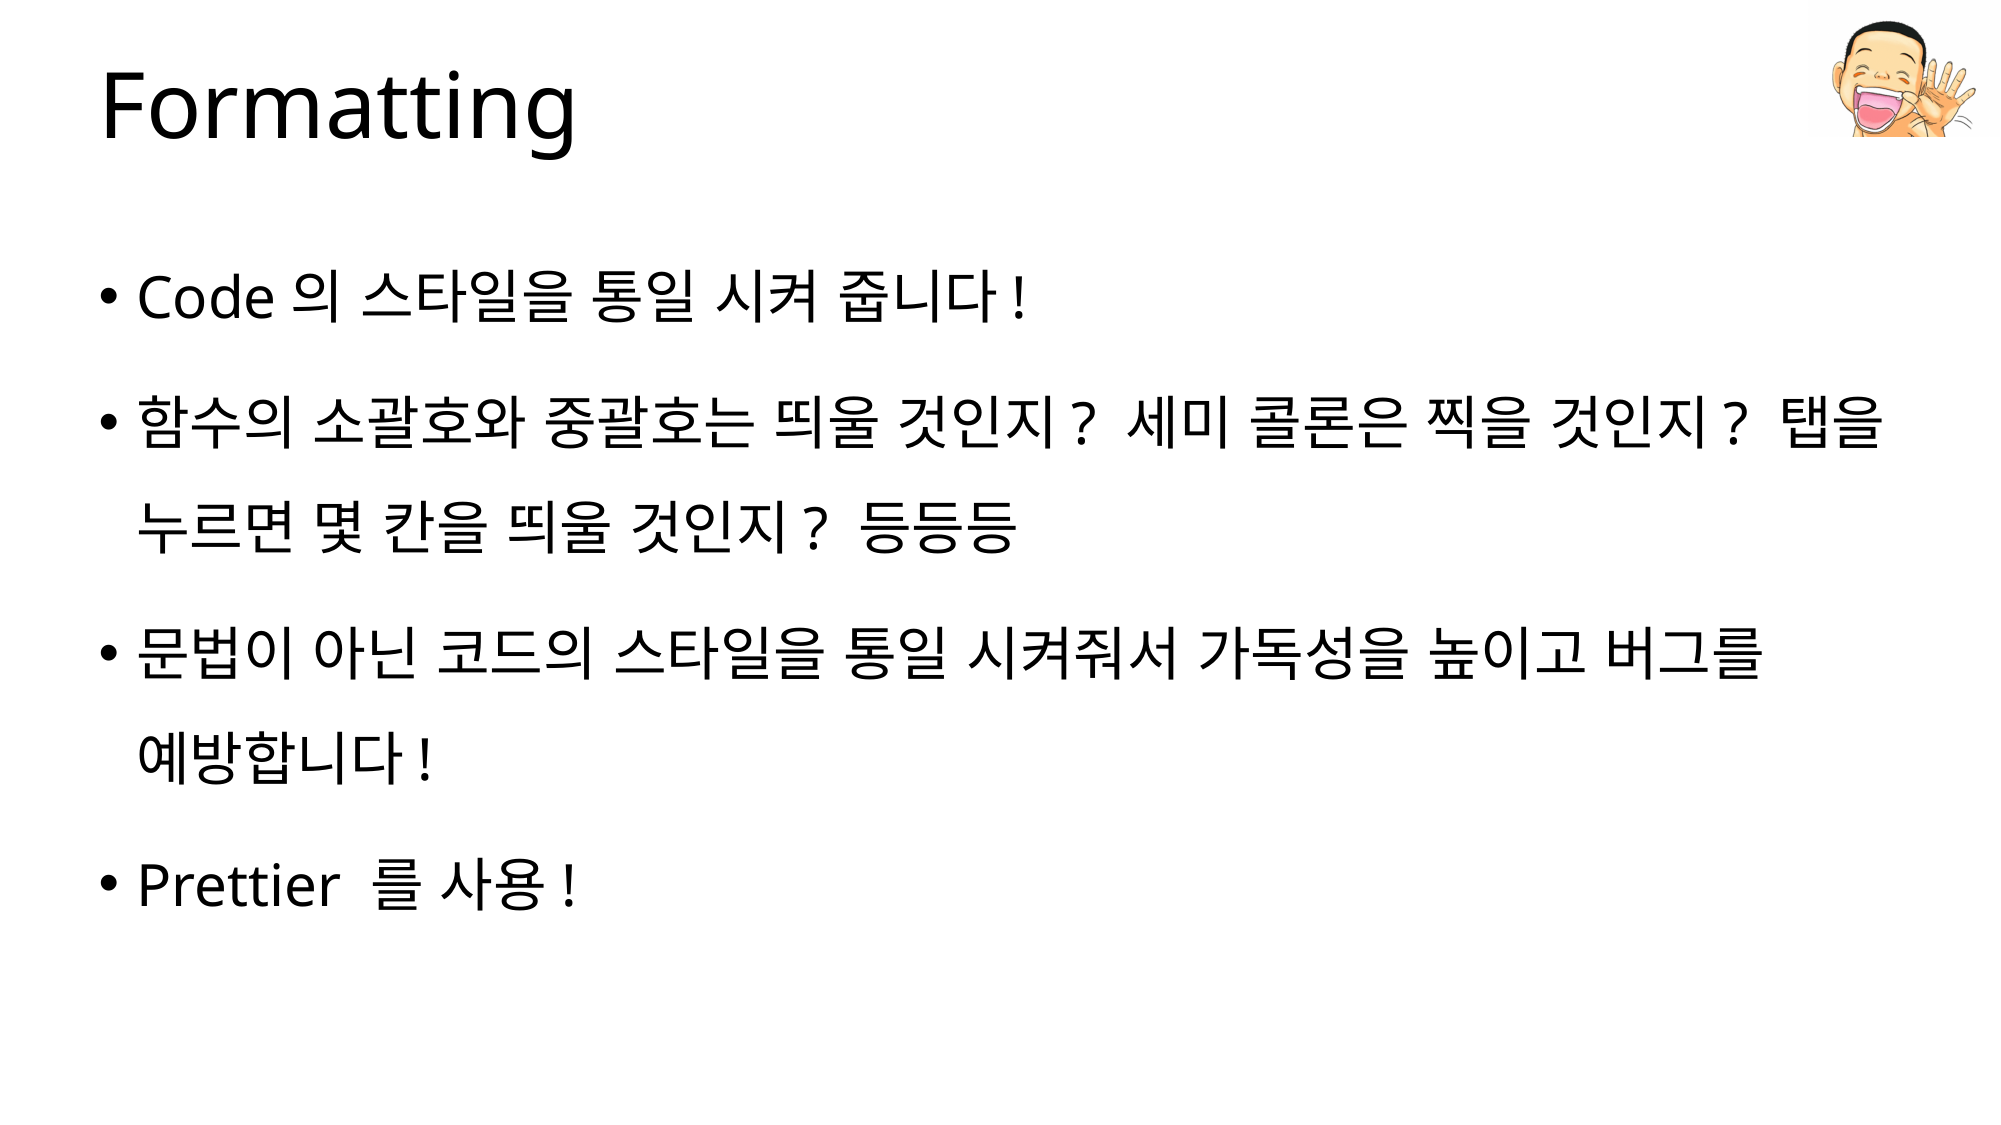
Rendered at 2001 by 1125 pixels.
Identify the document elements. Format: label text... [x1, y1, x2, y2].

picture [1931, 0, 2000, 137]
title Formatting [83, 0, 1931, 217]
list Code의 스타일을 통일 시켜 줍니다! 함수의 소괄호와 중괄호는 띄울 것인지? 세미 콜론은 찍을 것인지? 탭을 누르면 몇 칸을 띄울 것인지? 등등등 문법이 아닌 코드의 스타일을 통일 시켜줘서 가독성을 높이고 버그를 예방합니다! Prettier 를 사용! [83, 217, 1931, 1125]
